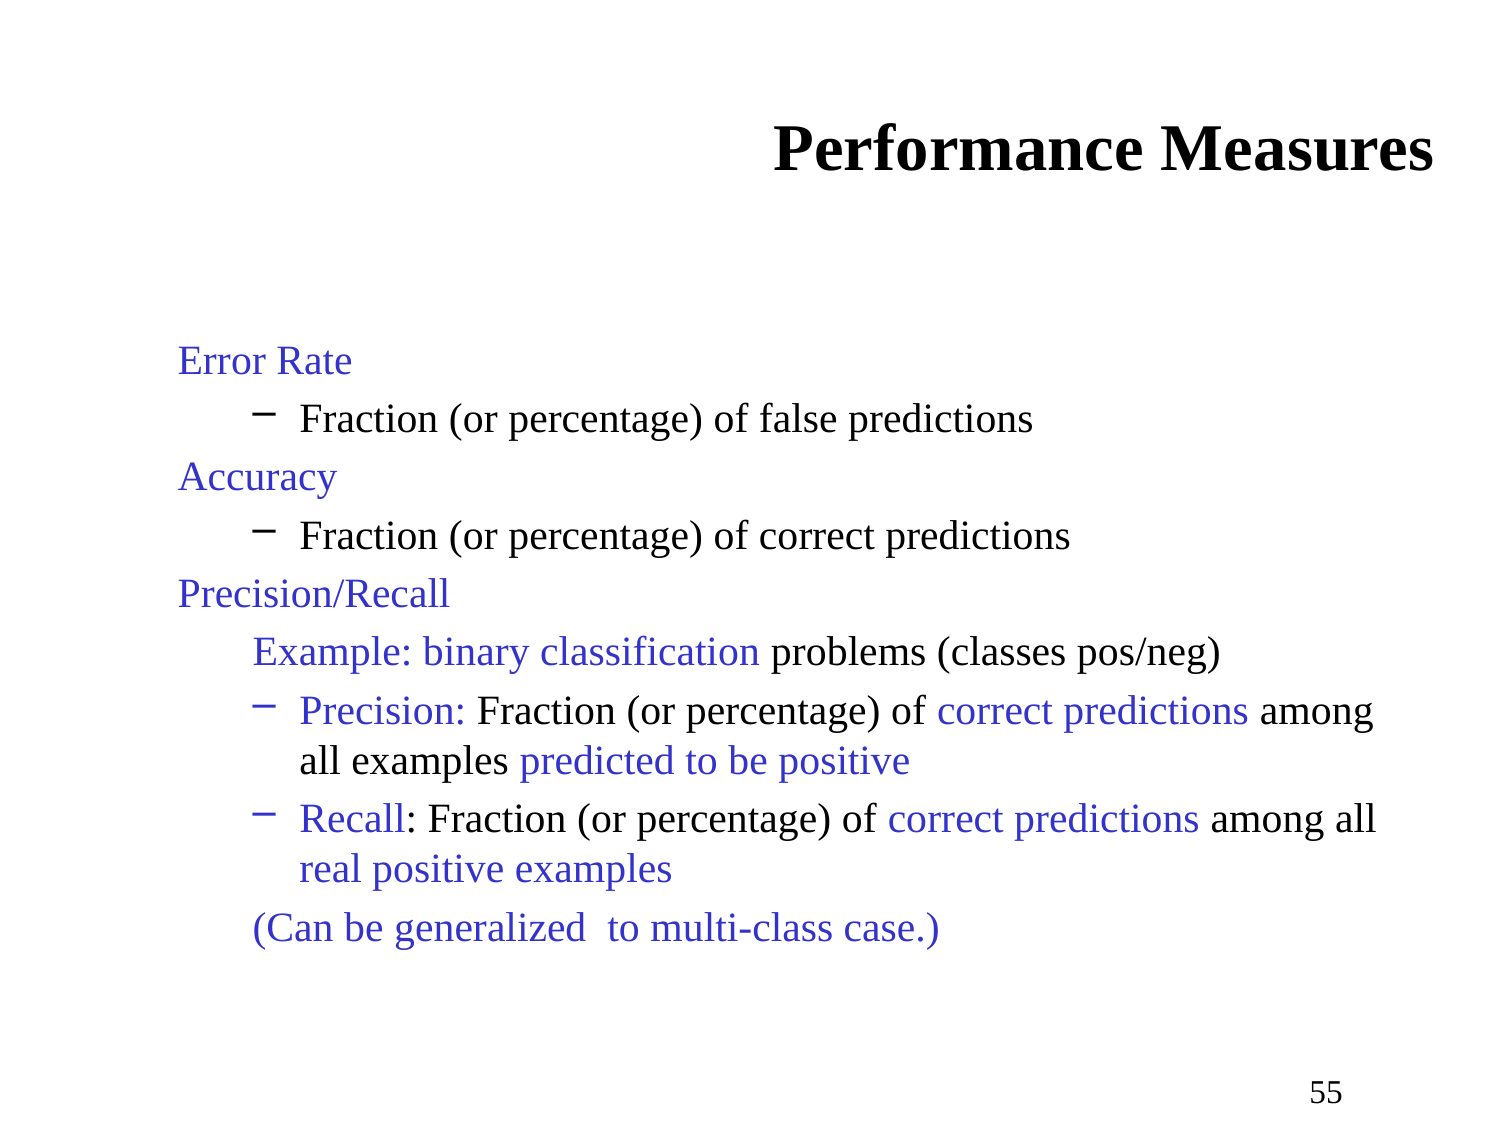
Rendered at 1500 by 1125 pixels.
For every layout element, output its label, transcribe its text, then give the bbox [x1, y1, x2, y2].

list Error Rate Fraction (or percentage) of false predictions Accuracy Fraction (or percentage) of correct predictions Precision/Recall Example: binary classification problems (classes pos/neg) Precision: Fraction (or percentage) of correct predictions among all examples predicted to be positive Recall: Fraction (or percentage) of correct predictions among all real positive examples (Can be generalized to multi-class case.) [162, 324, 1438, 1000]
title Performance Measures [174, 50, 1450, 238]
